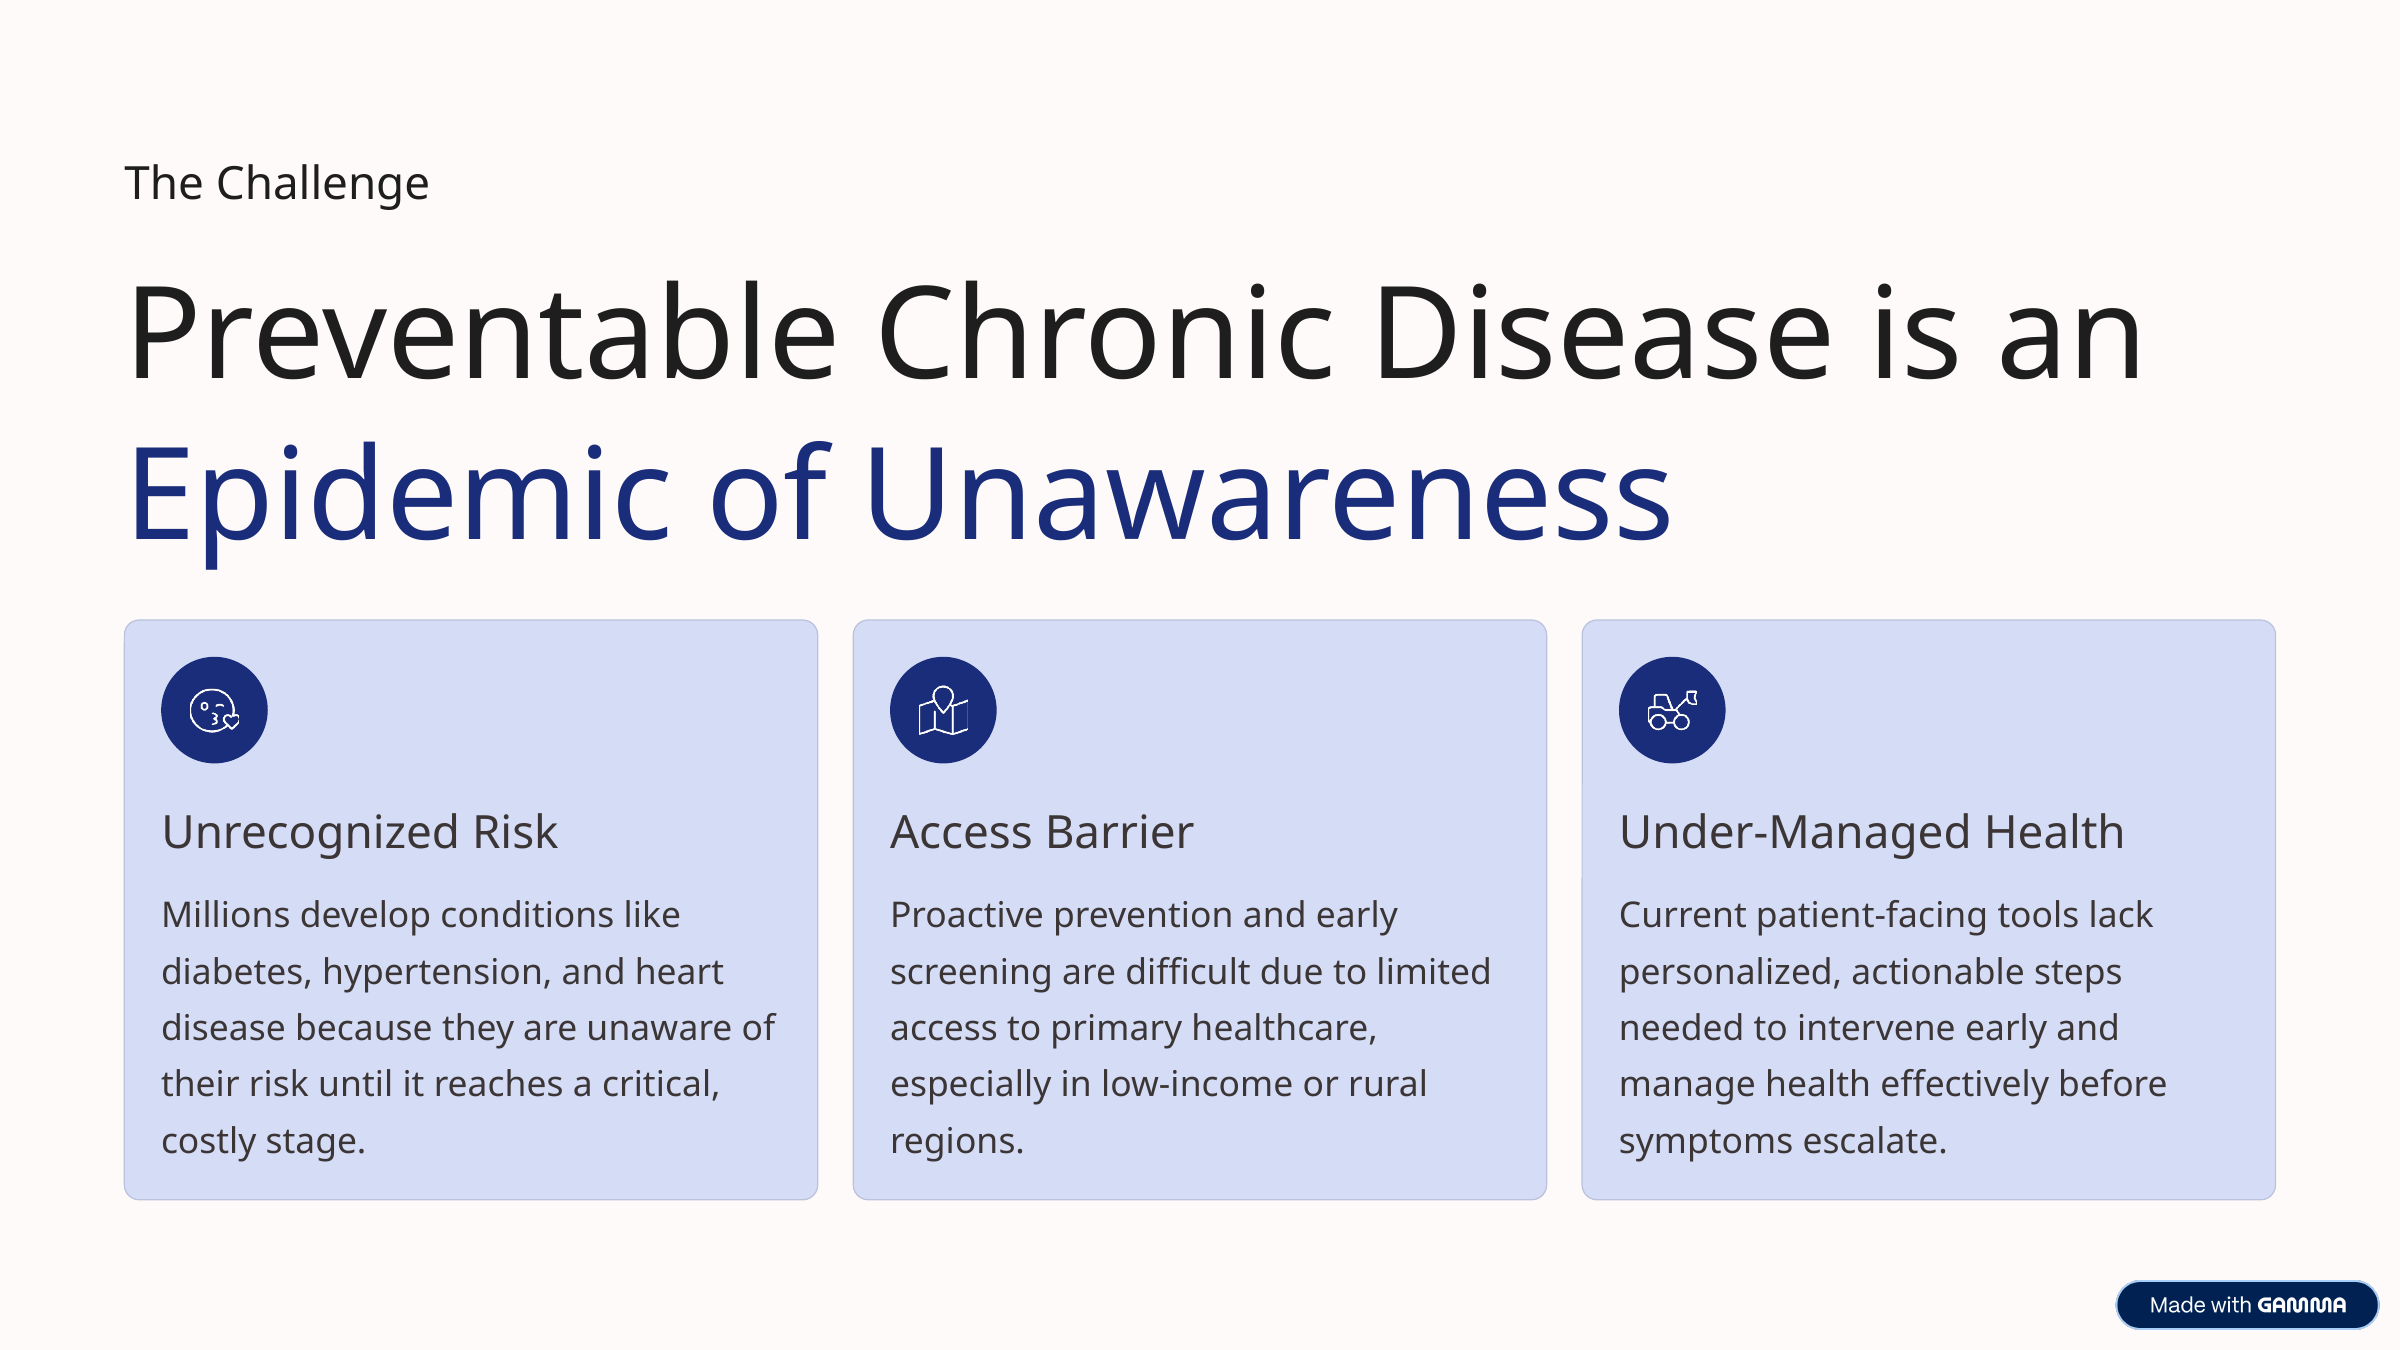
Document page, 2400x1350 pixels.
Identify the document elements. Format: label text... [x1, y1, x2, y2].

text_box [853, 619, 1547, 1200]
text_box Millions develop conditions like diabetes, hypertension, and heart disease because they are unaware of their risk until it reaches a critical, costly stage. [161, 878, 781, 1164]
text_box [1618, 656, 1726, 764]
picture [919, 680, 968, 741]
picture [1648, 680, 1697, 741]
text_box [1582, 619, 2276, 1200]
text_box Proactive prevention and early screening are difficult due to limited access to primary healthcare, especially in low-income or rural regions. [890, 878, 1510, 1164]
text_box The Challenge [124, 150, 592, 209]
text_box Current patient-facing tools lack personalized, actionable steps needed to intervene early and manage health effectively before symptoms escalate. [1618, 878, 2239, 1164]
picture [2106, 1271, 2389, 1339]
text_box [124, 619, 818, 1200]
picture [190, 680, 239, 741]
text_box Under-Managed Health [1618, 798, 2175, 858]
text_box Access Barrier [890, 798, 1358, 858]
text_box Preventable Chronic Disease is an Epidemic of Unawareness [124, 244, 2276, 567]
text_box [161, 656, 268, 764]
text_box Unrecognized Risk [161, 798, 629, 858]
text_box [890, 656, 997, 764]
